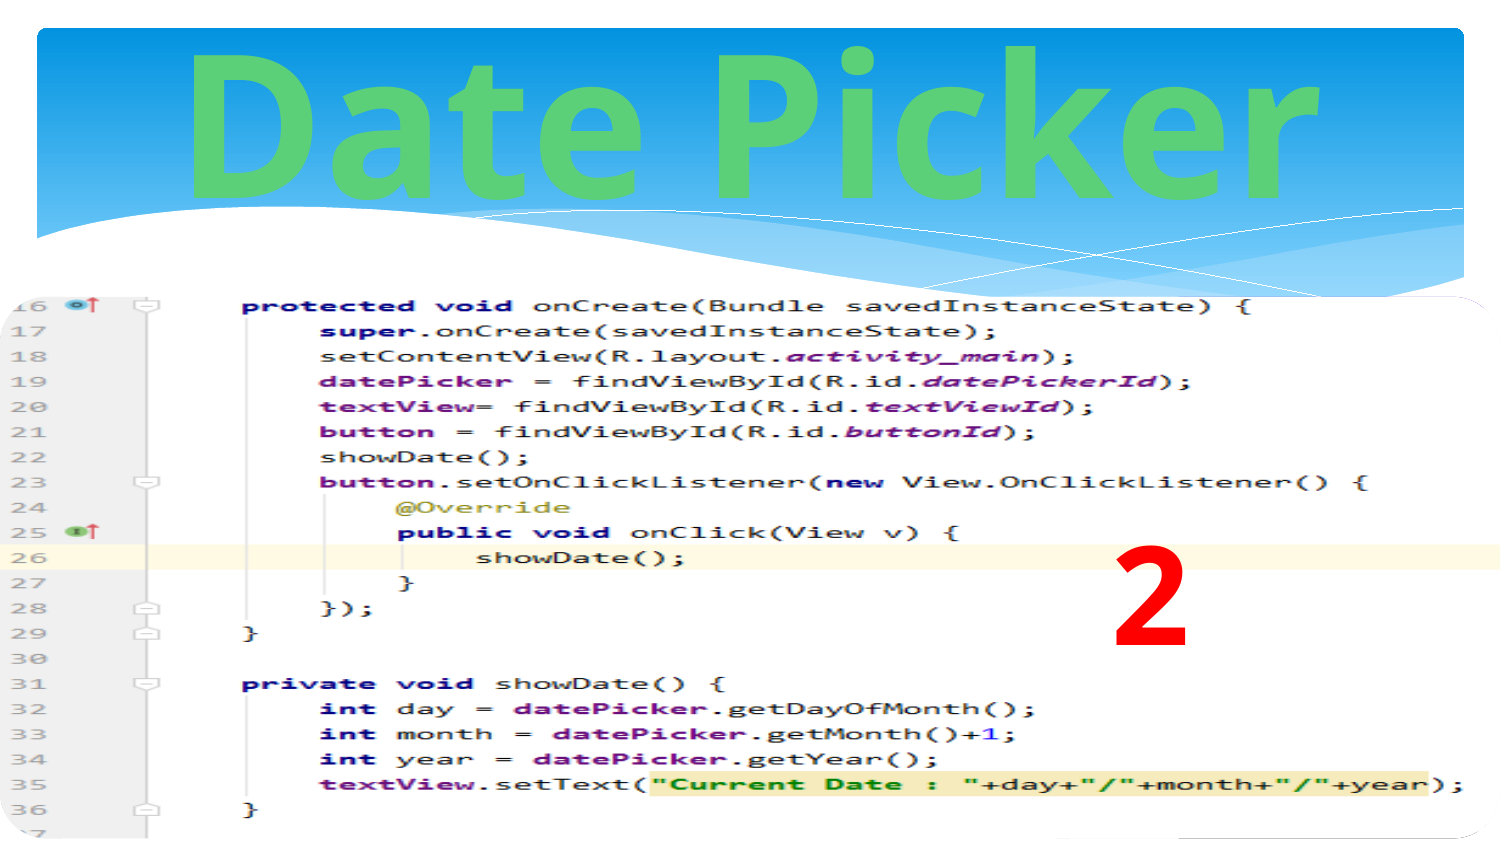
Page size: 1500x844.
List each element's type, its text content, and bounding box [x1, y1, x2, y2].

title Date Picker [75, 41, 1425, 196]
picture [0, 296, 1500, 839]
